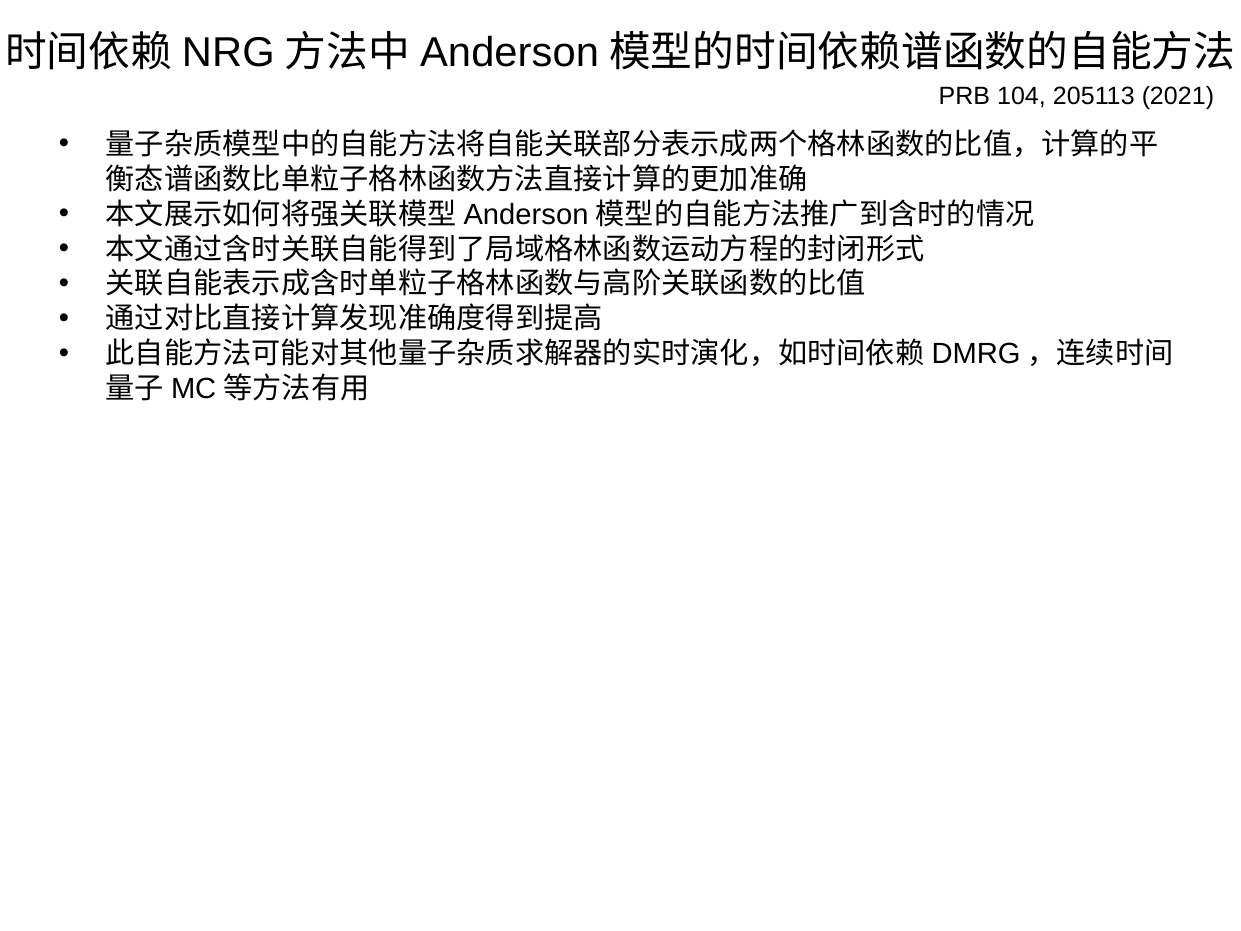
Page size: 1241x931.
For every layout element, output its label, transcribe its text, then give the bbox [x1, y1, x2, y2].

text_box 时间依赖NRG方法中Anderson模型的时间依赖谱函数的自能方法 [0, 17, 1241, 83]
text_box PRB 104, 205113 (2021) [923, 72, 1237, 118]
text_box 量子杂质模型中的自能方法将自能关联部分表示成两个格林函数的比值，计算的平衡态谱函数比单粒子格林函数方法直接计算的更加准确 本文展示如何将强关联模型Anderson模型的自能方法推广到含时的情况 本文通过含时关联自能得到了局域格林函数运动方程的封闭形式 关联自能表示成含时单粒子格林函数与高阶关联函数的比值 通过对比直接计算发现准确度得到提高 此自能方法可能对其他量子杂质求解器的实时演化，如时间依赖DMRG，连续时间量子MC等方法有用 [43, 117, 1197, 413]
